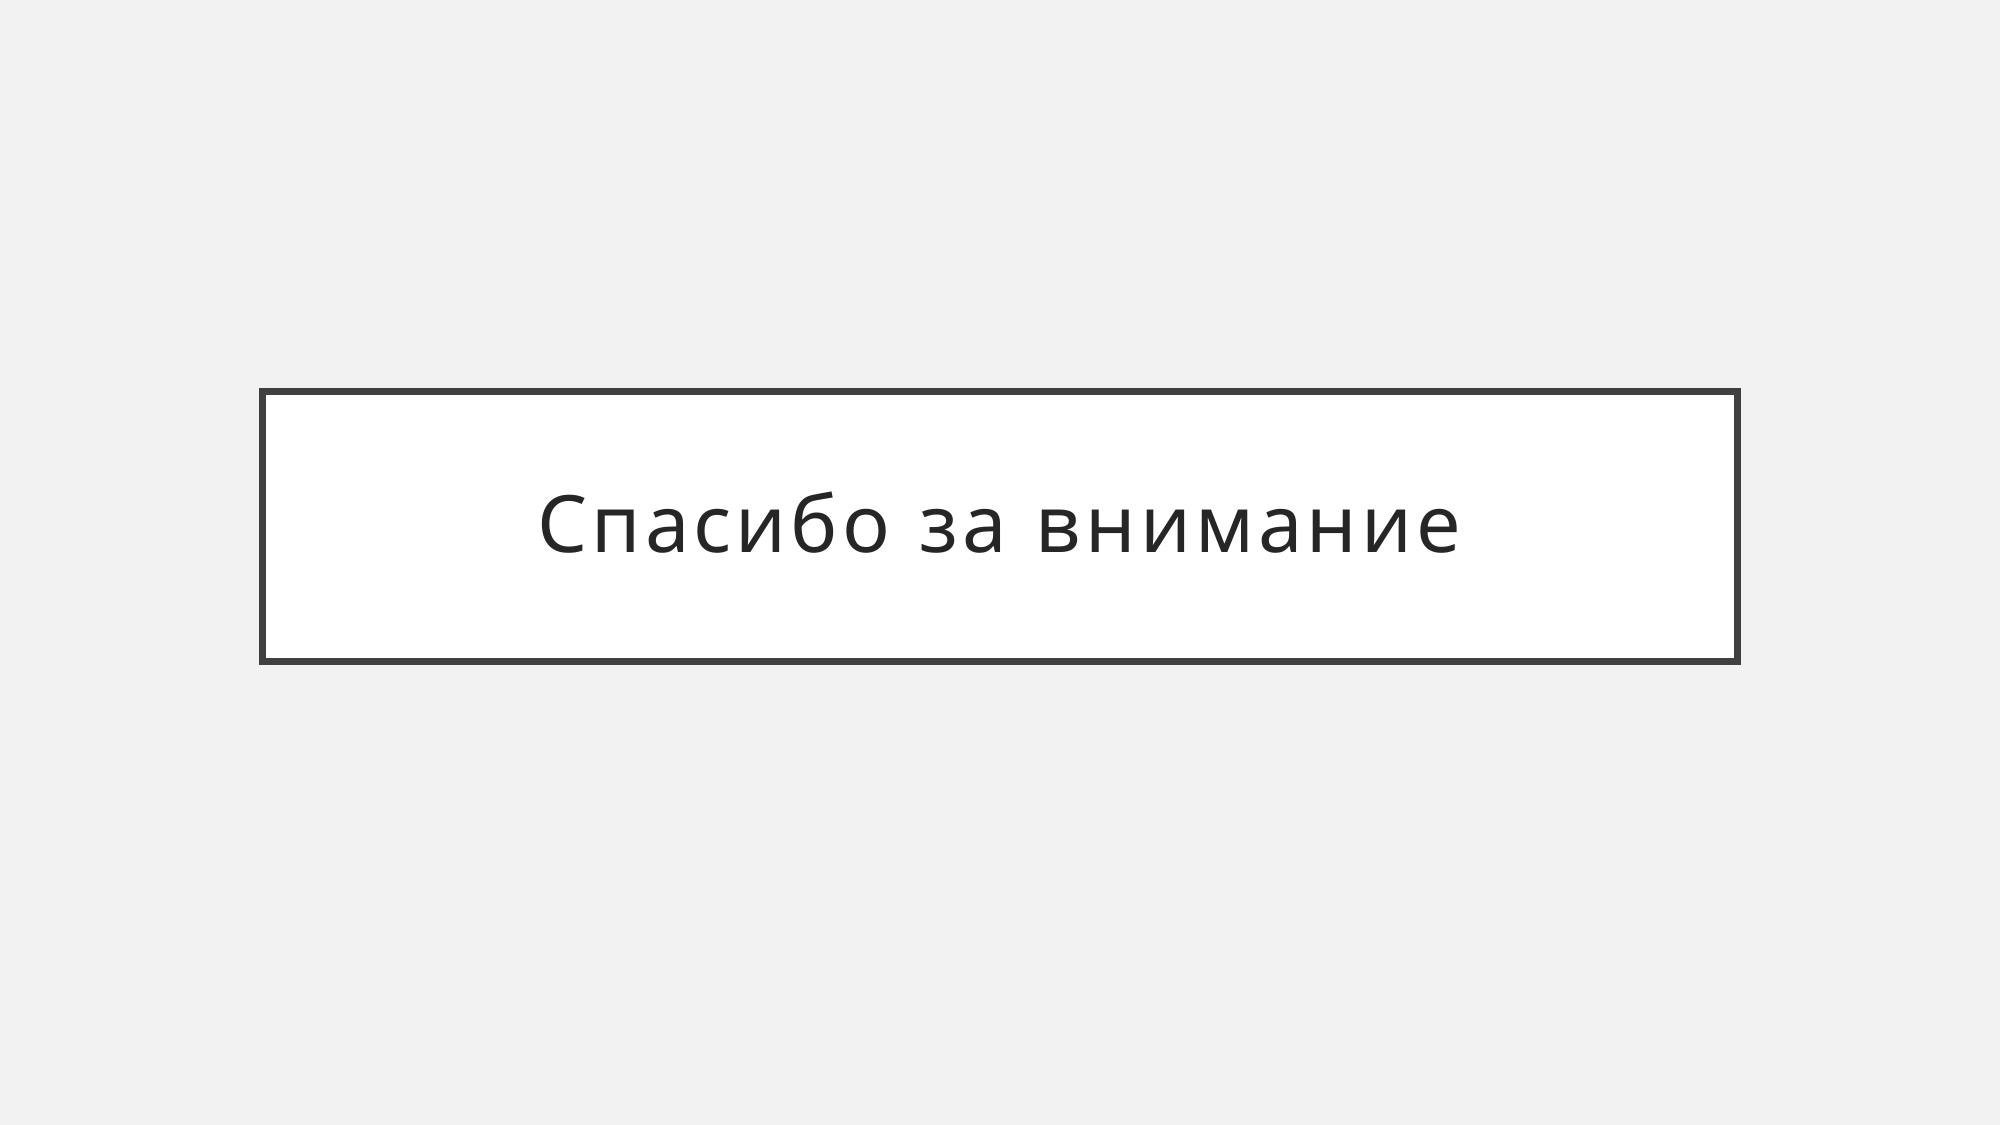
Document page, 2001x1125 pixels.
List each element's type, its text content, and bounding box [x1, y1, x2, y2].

title Спасибо за внимание [259, 388, 1741, 665]
